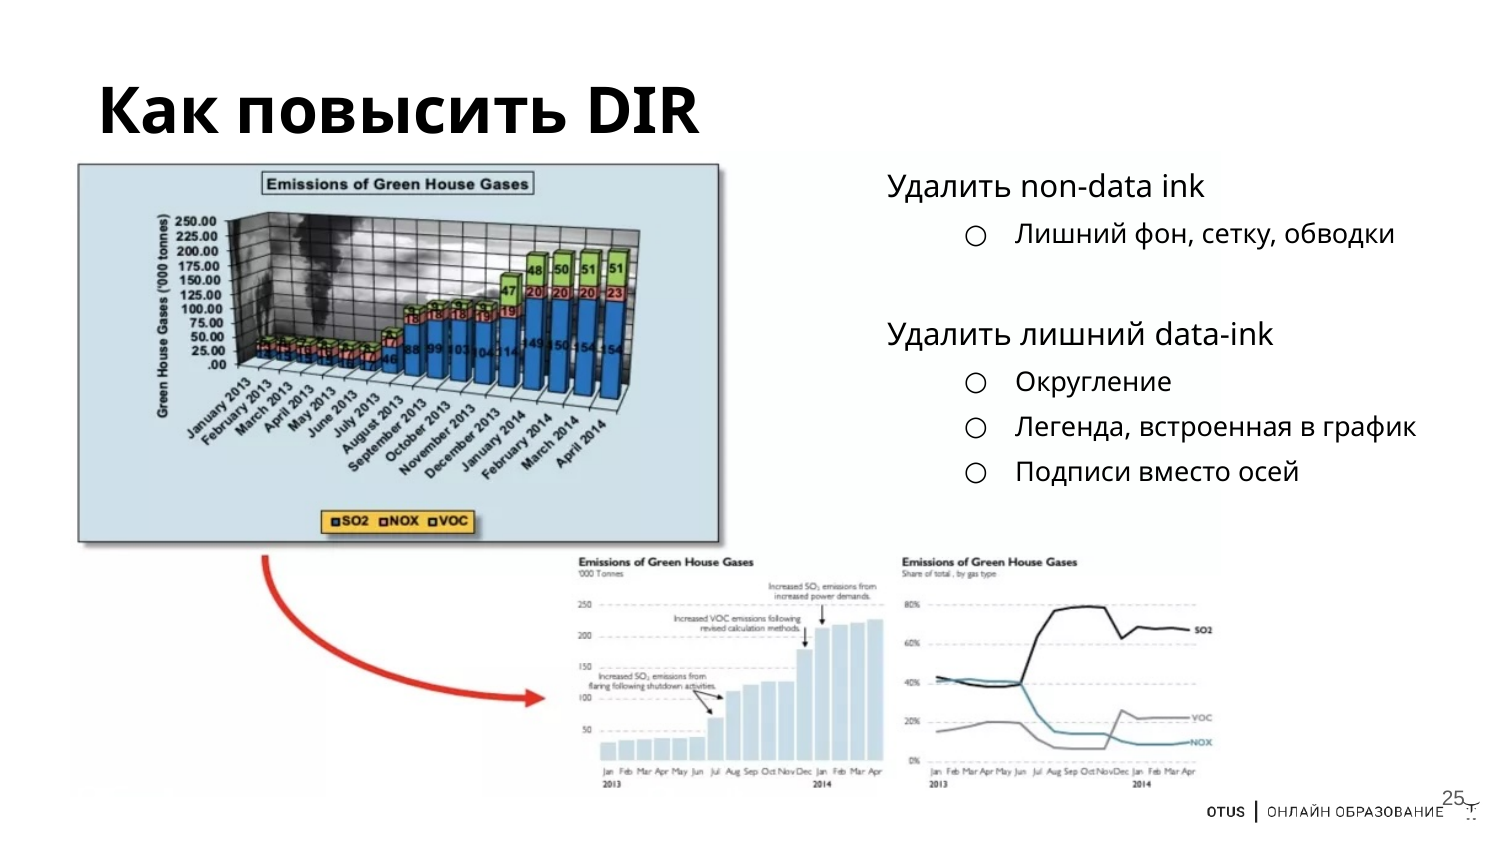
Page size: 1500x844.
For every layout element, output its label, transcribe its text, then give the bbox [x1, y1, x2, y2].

title Как повысить DIR [82, 54, 1480, 234]
picture [0, 0, 1500, 844]
slide_number 25 [1389, 764, 1480, 830]
list Удалить non-data ink Лишний фон, сетку, обводки Удалить лишний data-ink Округление Легенда, встроенная в график Подписи вместо осей [850, 144, 1454, 513]
